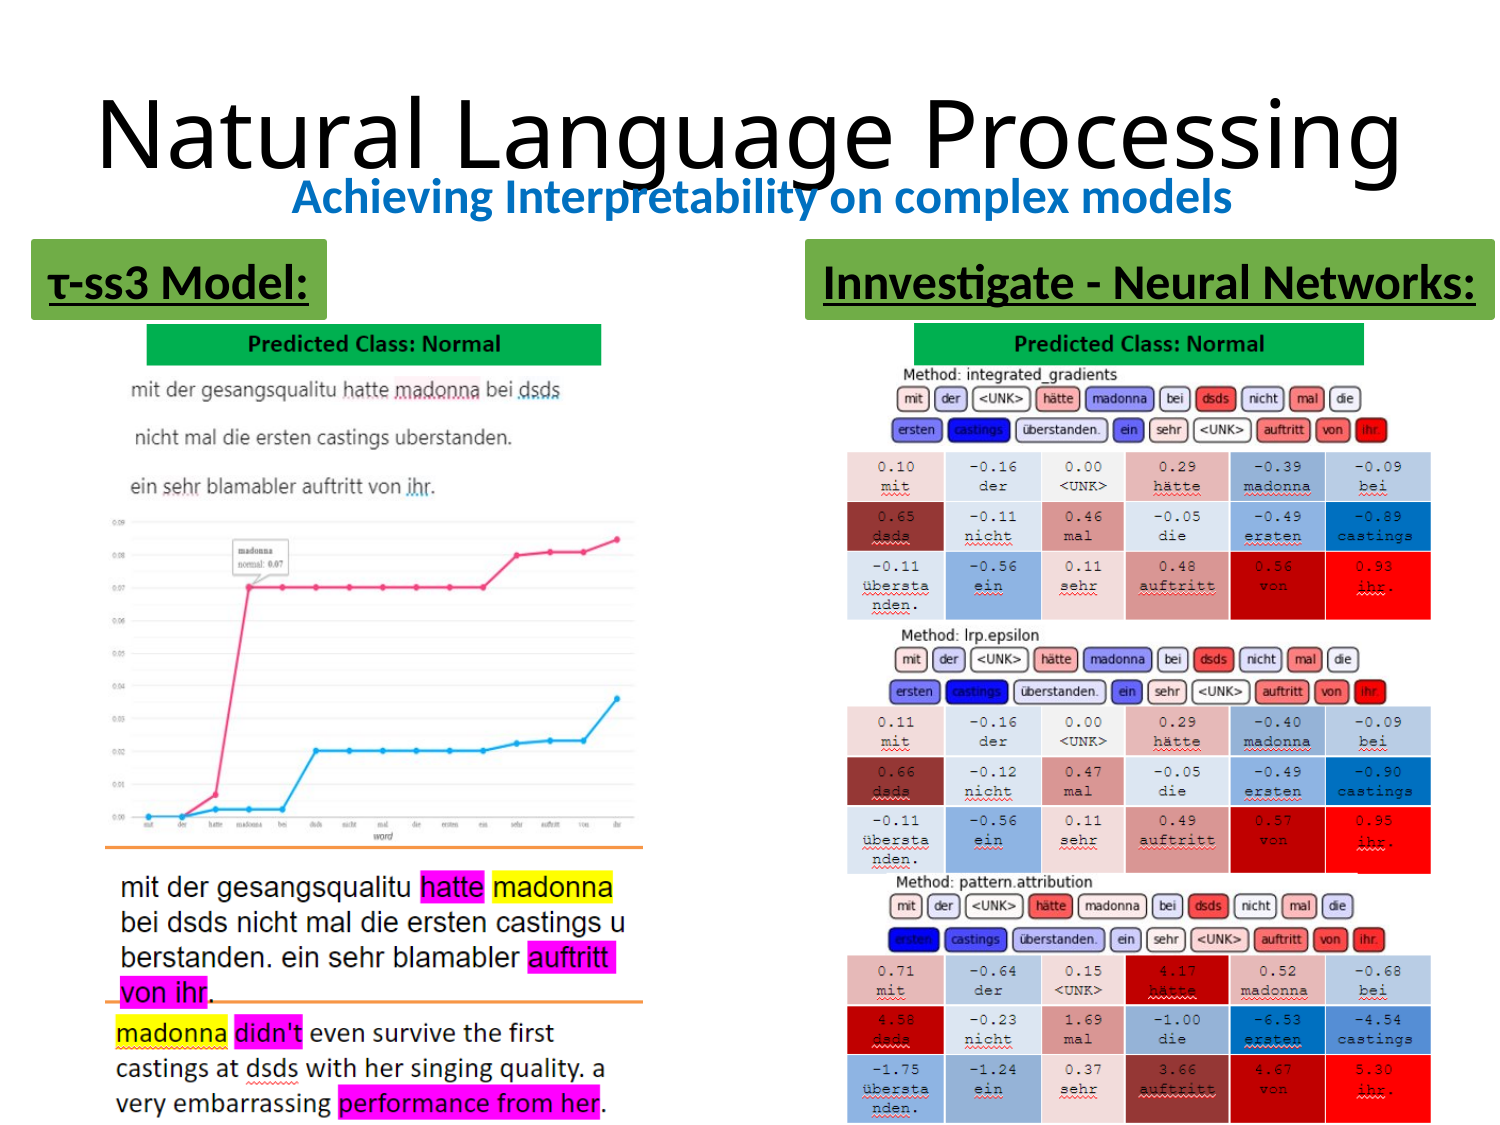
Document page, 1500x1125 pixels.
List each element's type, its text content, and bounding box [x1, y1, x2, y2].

picture [105, 324, 643, 1125]
text_box τ-ss3 Model: [33, 241, 325, 317]
title Natural Language Processing [25, 23, 1475, 197]
picture [841, 323, 1435, 1125]
text_box Innvestigate - Neural Networks: [807, 241, 1492, 317]
subtitle Achieving Interpretability on complex models [62, 162, 1463, 251]
